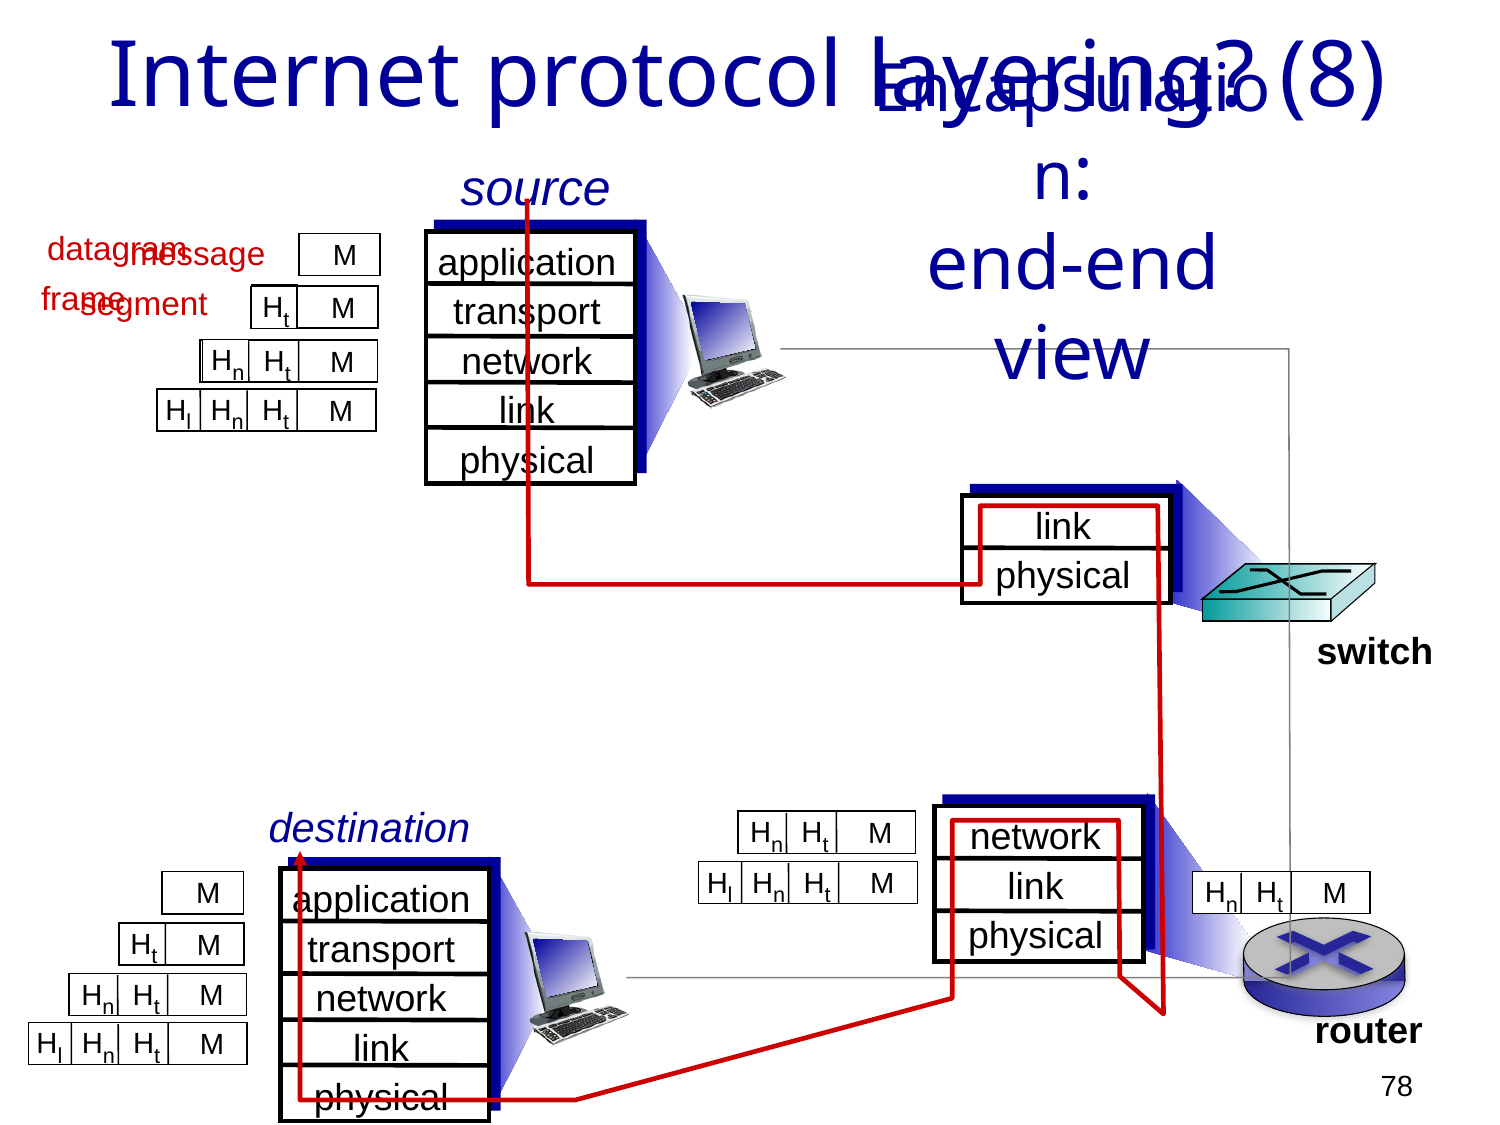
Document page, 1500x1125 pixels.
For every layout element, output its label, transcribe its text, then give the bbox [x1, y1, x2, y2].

text_box application transport network link physical [529, 428, 636, 488]
text_box frame [26, 269, 141, 325]
text_box application transport network link physical [273, 863, 490, 1125]
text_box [1192, 866, 1391, 917]
text_box [293, 198, 1164, 1101]
text_box [288, 857, 296, 863]
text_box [118, 918, 266, 969]
text_box destination [253, 793, 319, 859]
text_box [152, 867, 265, 918]
slide_number 78 [1365, 1059, 1477, 1106]
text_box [68, 968, 268, 1019]
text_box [737, 806, 937, 857]
text_box message [115, 224, 281, 280]
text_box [1243, 917, 1406, 1017]
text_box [678, 289, 812, 417]
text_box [289, 228, 401, 279]
title Encapsulation: end-end view [851, 157, 1295, 282]
text_box router [1299, 998, 1438, 1059]
text_box [647, 240, 676, 453]
text_box application transport network link physical [528, 383, 636, 427]
text_box [722, 348, 1291, 978]
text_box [202, 334, 253, 384]
text_box segment [65, 280, 223, 330]
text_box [257, 339, 399, 385]
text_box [927, 794, 1156, 965]
text_box source [445, 147, 626, 219]
text_box switch [1301, 619, 1449, 680]
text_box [521, 926, 654, 1054]
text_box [954, 483, 1183, 605]
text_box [1202, 562, 1376, 622]
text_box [250, 281, 400, 332]
text_box [433, 219, 519, 225]
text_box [153, 384, 397, 435]
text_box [694, 856, 939, 907]
text_box [490, 1101, 501, 1111]
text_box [24, 1017, 268, 1068]
text_box Internet protocol layering? (8) [19, 19, 1477, 120]
text_box application transport network link physical [528, 225, 636, 382]
text_box [528, 219, 647, 474]
text_box datagram [32, 219, 203, 269]
text_box application transport network link physical [418, 225, 517, 488]
